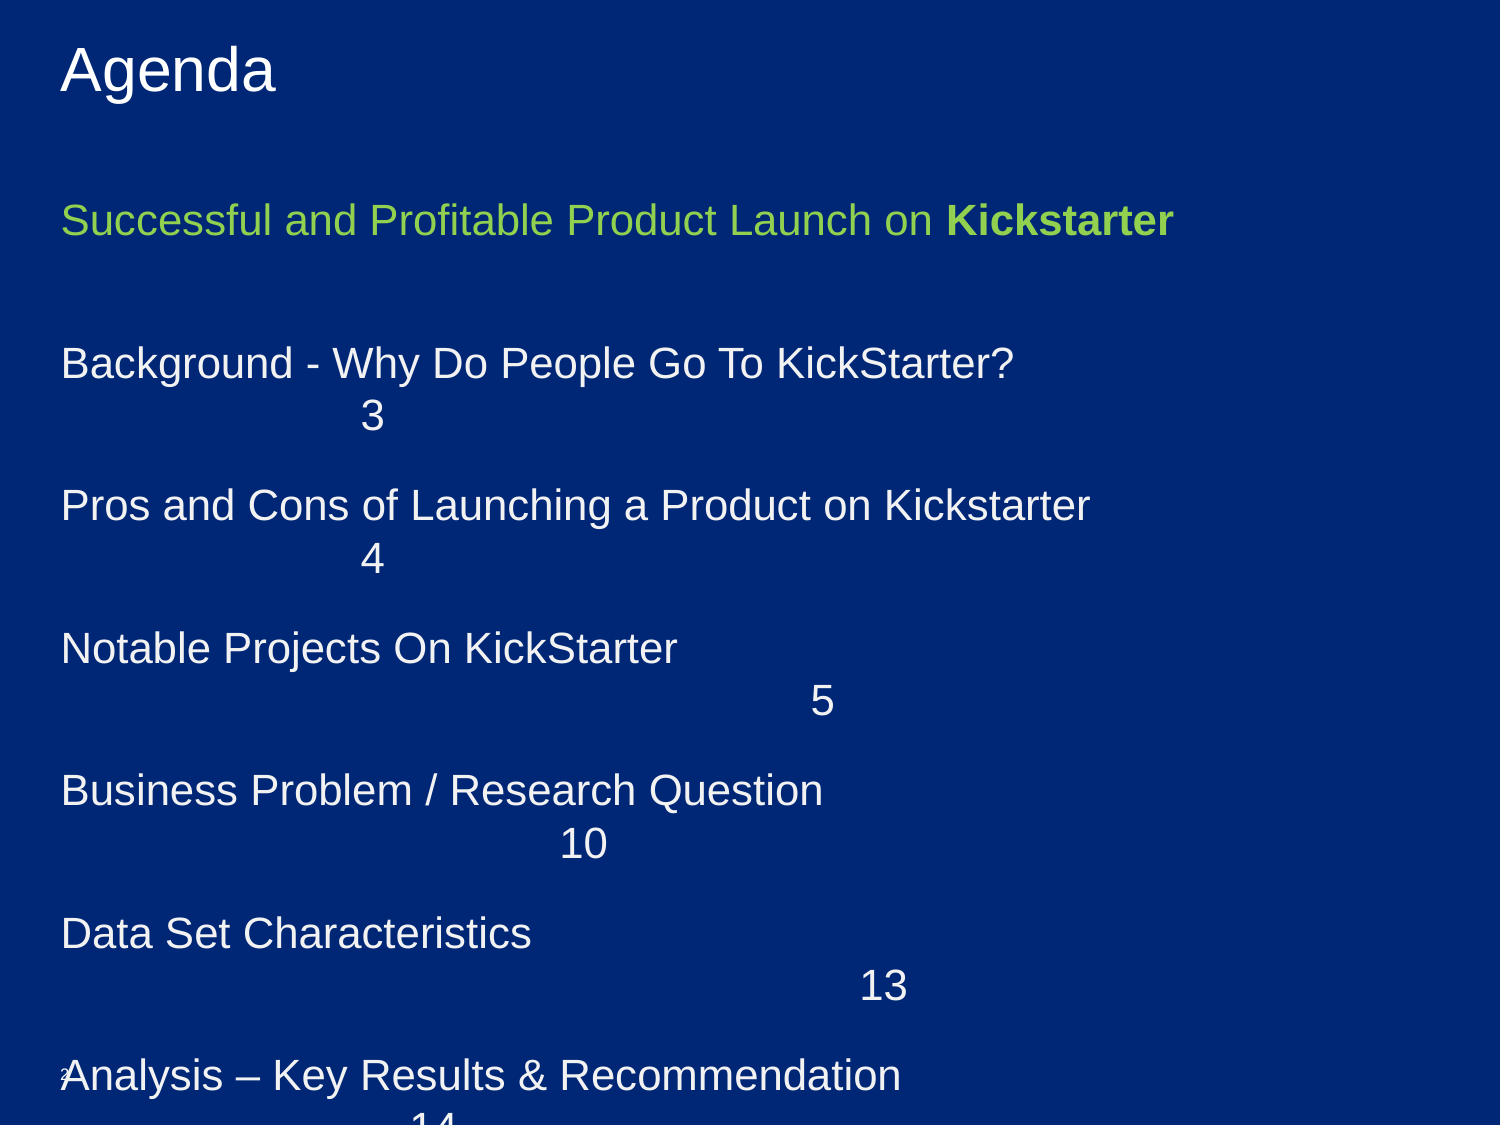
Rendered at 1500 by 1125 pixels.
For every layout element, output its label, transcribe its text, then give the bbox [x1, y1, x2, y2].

title Agenda [60, 29, 1437, 175]
list Successful and Profitable Product Launch on Kickstarter Background - Why Do People Go To KickStarter? 3 Pros and Cons of Launching a Product on Kickstarter 4 Notable Projects On KickStarter 5 Business Problem / Research Question 10 Data Set Characteristics 13 Analysis – Key Results & Recommendation 14 Future Work / Next Steps & Improvements 26 My GitHub Link to the Project [60, 191, 1437, 991]
